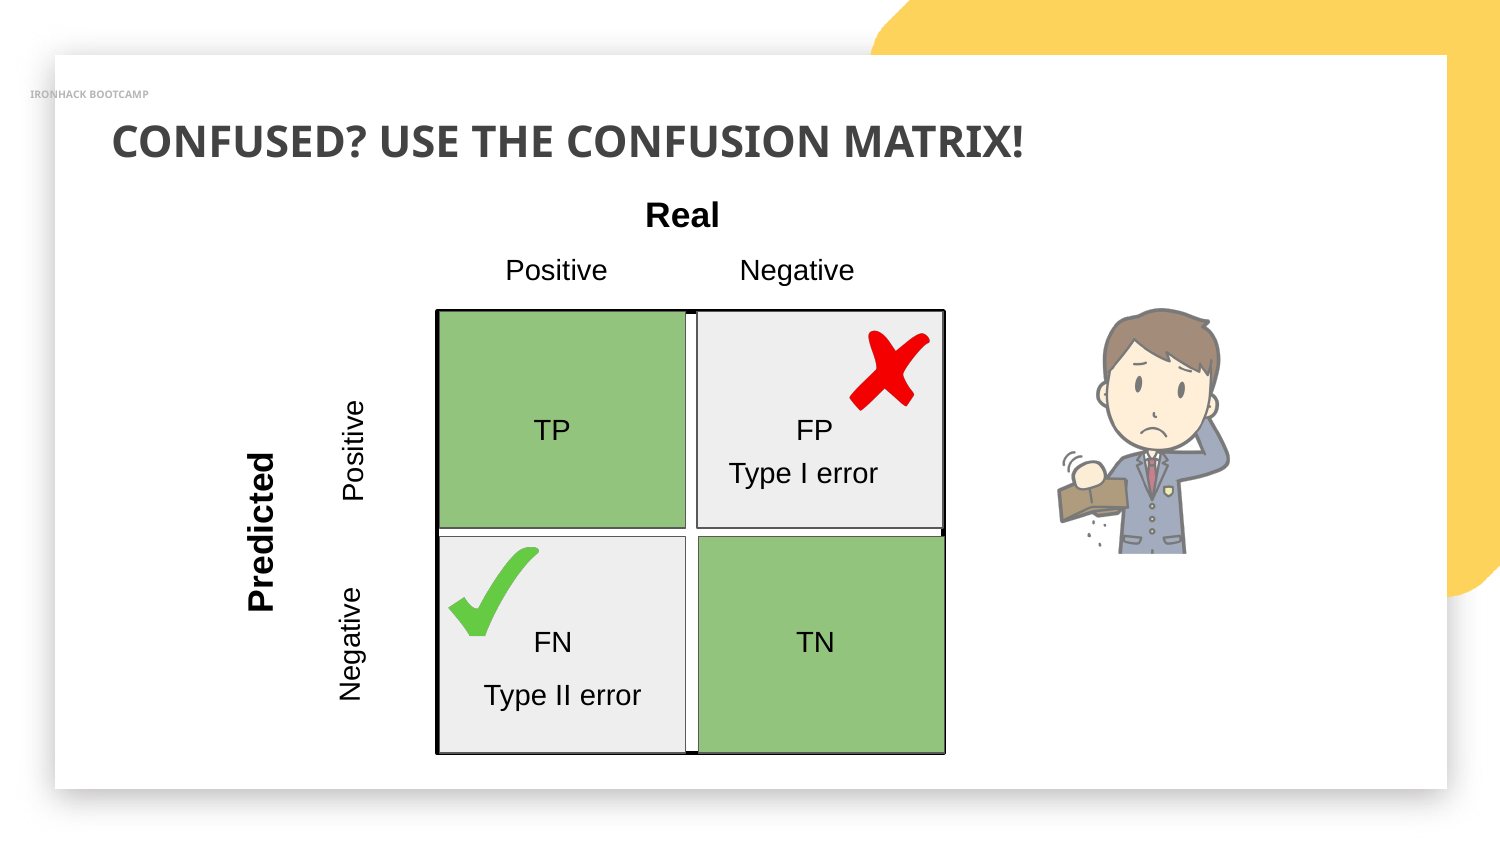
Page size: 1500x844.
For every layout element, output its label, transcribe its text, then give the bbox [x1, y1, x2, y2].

text_box Positive [318, 345, 384, 518]
text_box Predicted [222, 403, 272, 662]
text_box Positive [490, 236, 663, 302]
text_box Real [630, 176, 889, 226]
text_box Negative [315, 545, 381, 718]
text_box CONFUSED? USE THE CONFUSION MATRIX! [96, 99, 1417, 216]
picture [0, 0, 1500, 844]
text_box IRONHACK BOOTCAMP [15, 71, 354, 108]
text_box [436, 311, 945, 754]
text_box Negative [724, 236, 897, 302]
